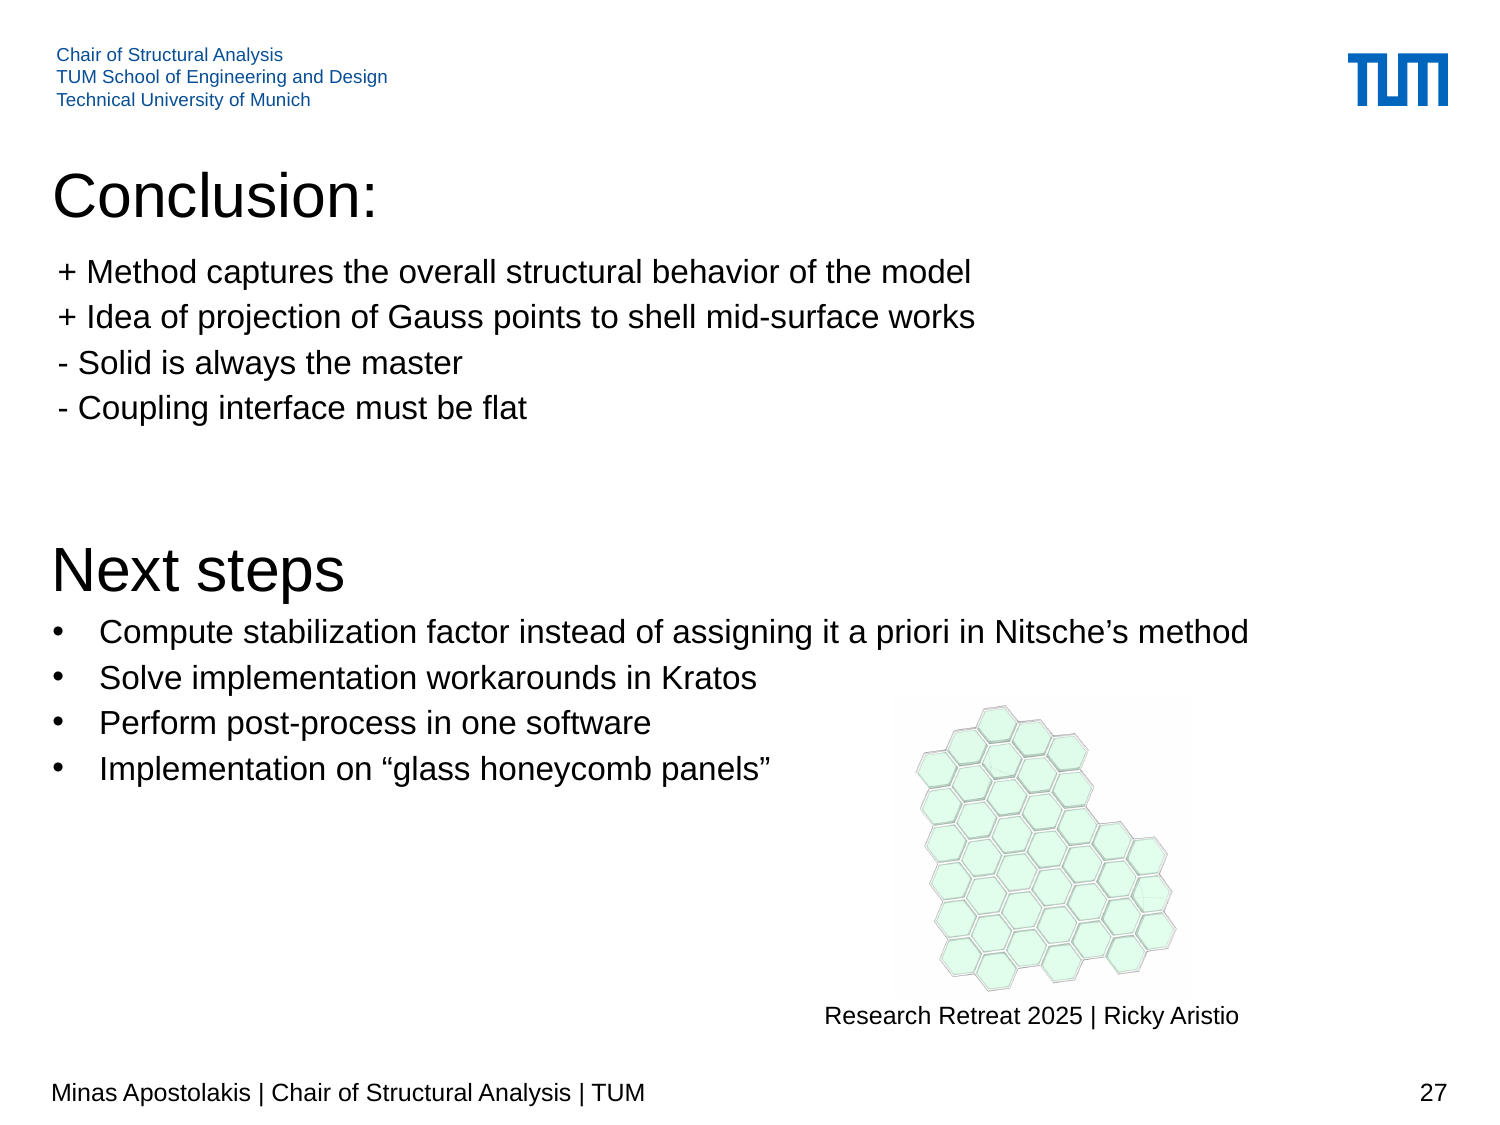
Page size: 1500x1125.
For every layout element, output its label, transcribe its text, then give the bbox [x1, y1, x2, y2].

slide_number 27 [1111, 1061, 1448, 1122]
text_box Compute stabilization factor instead of assigning it a priori in Nitsche’s method Solve implementation workarounds in Kratos Perform post-process in one software Implementation on “glass honeycomb panels” [52, 605, 1437, 1029]
title Conclusion: [52, 162, 1449, 231]
picture [893, 695, 1194, 999]
list + Method captures the overall structural behavior of the model + Idea of projection of Gauss points to shell mid-surface works - Solid is always the master - Coupling interface must be flat [57, 244, 1070, 478]
footer Minas Apostolakis | Chair of Structural Analysis | TUM [51, 1061, 1111, 1122]
text_box Research Retreat 2025 | Ricky Aristio [809, 991, 1278, 1037]
text_box Next steps [50, 537, 1447, 605]
